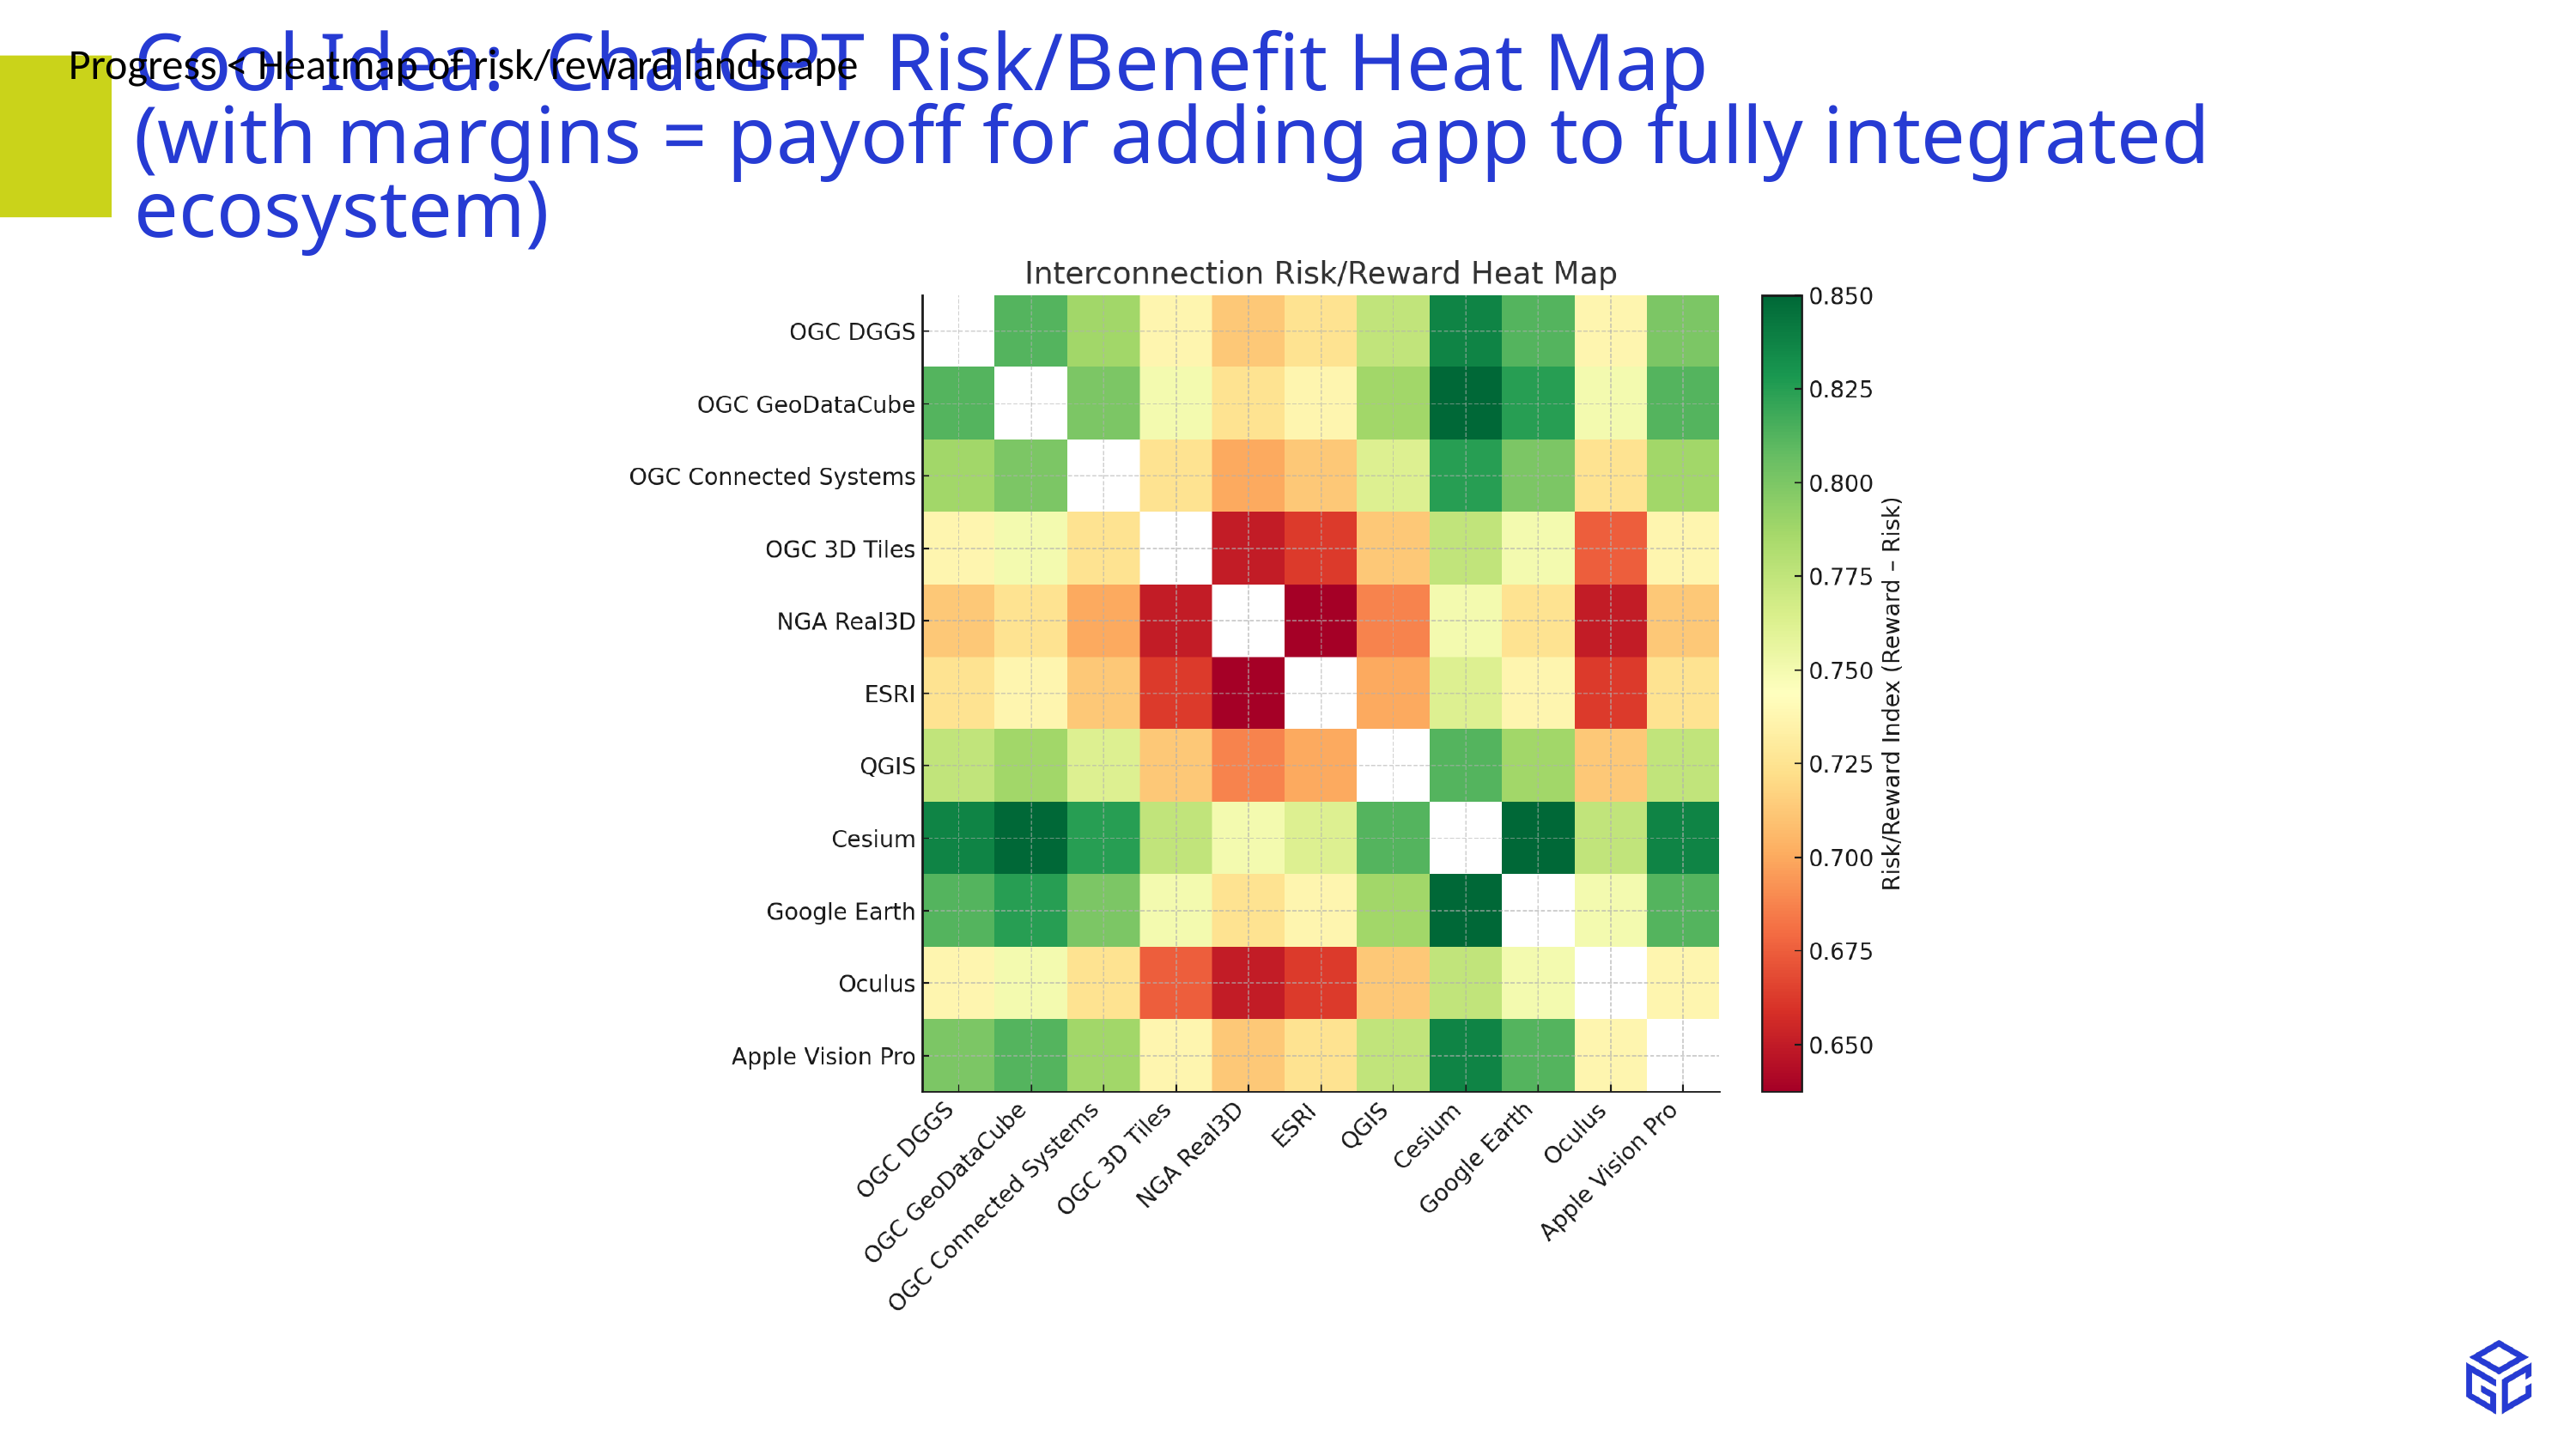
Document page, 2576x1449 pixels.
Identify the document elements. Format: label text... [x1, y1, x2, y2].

picture [555, 239, 1928, 1338]
picture [2456, 1333, 2544, 1422]
title Cool Idea: ChatGPT Risk/Benefit Heat Map (with margins = payoff for adding app to fully integrated ecosystem) [121, 78, 2457, 208]
text_box Progress < Heatmap of risk/reward landscape [63, 30, 865, 94]
